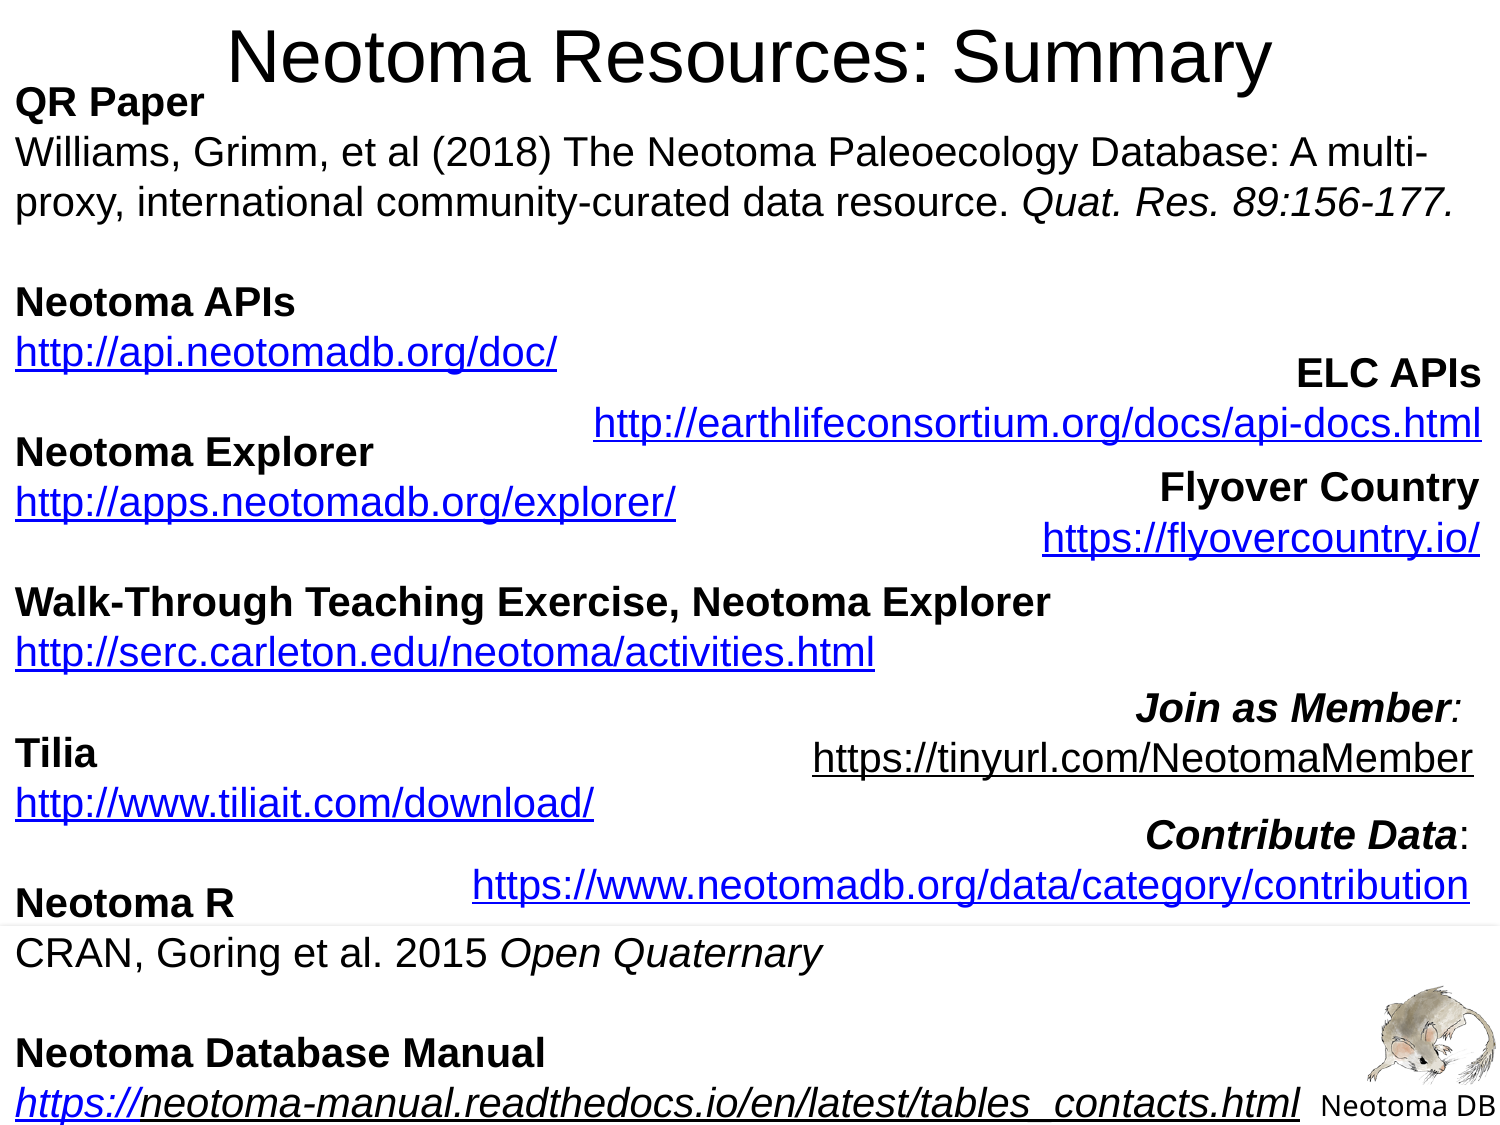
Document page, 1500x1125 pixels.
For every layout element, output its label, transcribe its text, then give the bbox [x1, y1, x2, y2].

text_box QR Paper Williams, Grimm, et al (2018) The Neotoma Paleoecology Database: A multi-proxy, international community-curated data resource. Quat. Res. 89:156-177. Neotoma APIs http://api.neotomadb.org/doc/ Neotoma Explorer http://apps.neotomadb.org/explorer/ Walk-Through Teaching Exercise, Neotoma Explorer http://serc.carleton.edu/neotoma/activities.html Tilia http://www.tiliait.com/download/ Neotoma R CRAN, Goring et al. 2015 Open Quaternary Neotoma Database Manual https://neotoma-manual.readthedocs.io/en/latest/tables_contacts.html [0, 67, 1500, 1125]
title Neotoma Resources: Summary [0, 0, 1500, 67]
text_box Flyover Country https://flyovercountry.io/ [1027, 454, 1495, 568]
text_box ELC APIs http://earthlifeconsortium.org/docs/api-docs.html [578, 338, 1497, 454]
text_box Contribute Data: https://www.neotomadb.org/data/category/contribution [340, 800, 1497, 916]
text_box Join as Member: https://tinyurl.com/NeotomaMember [260, 673, 1500, 788]
